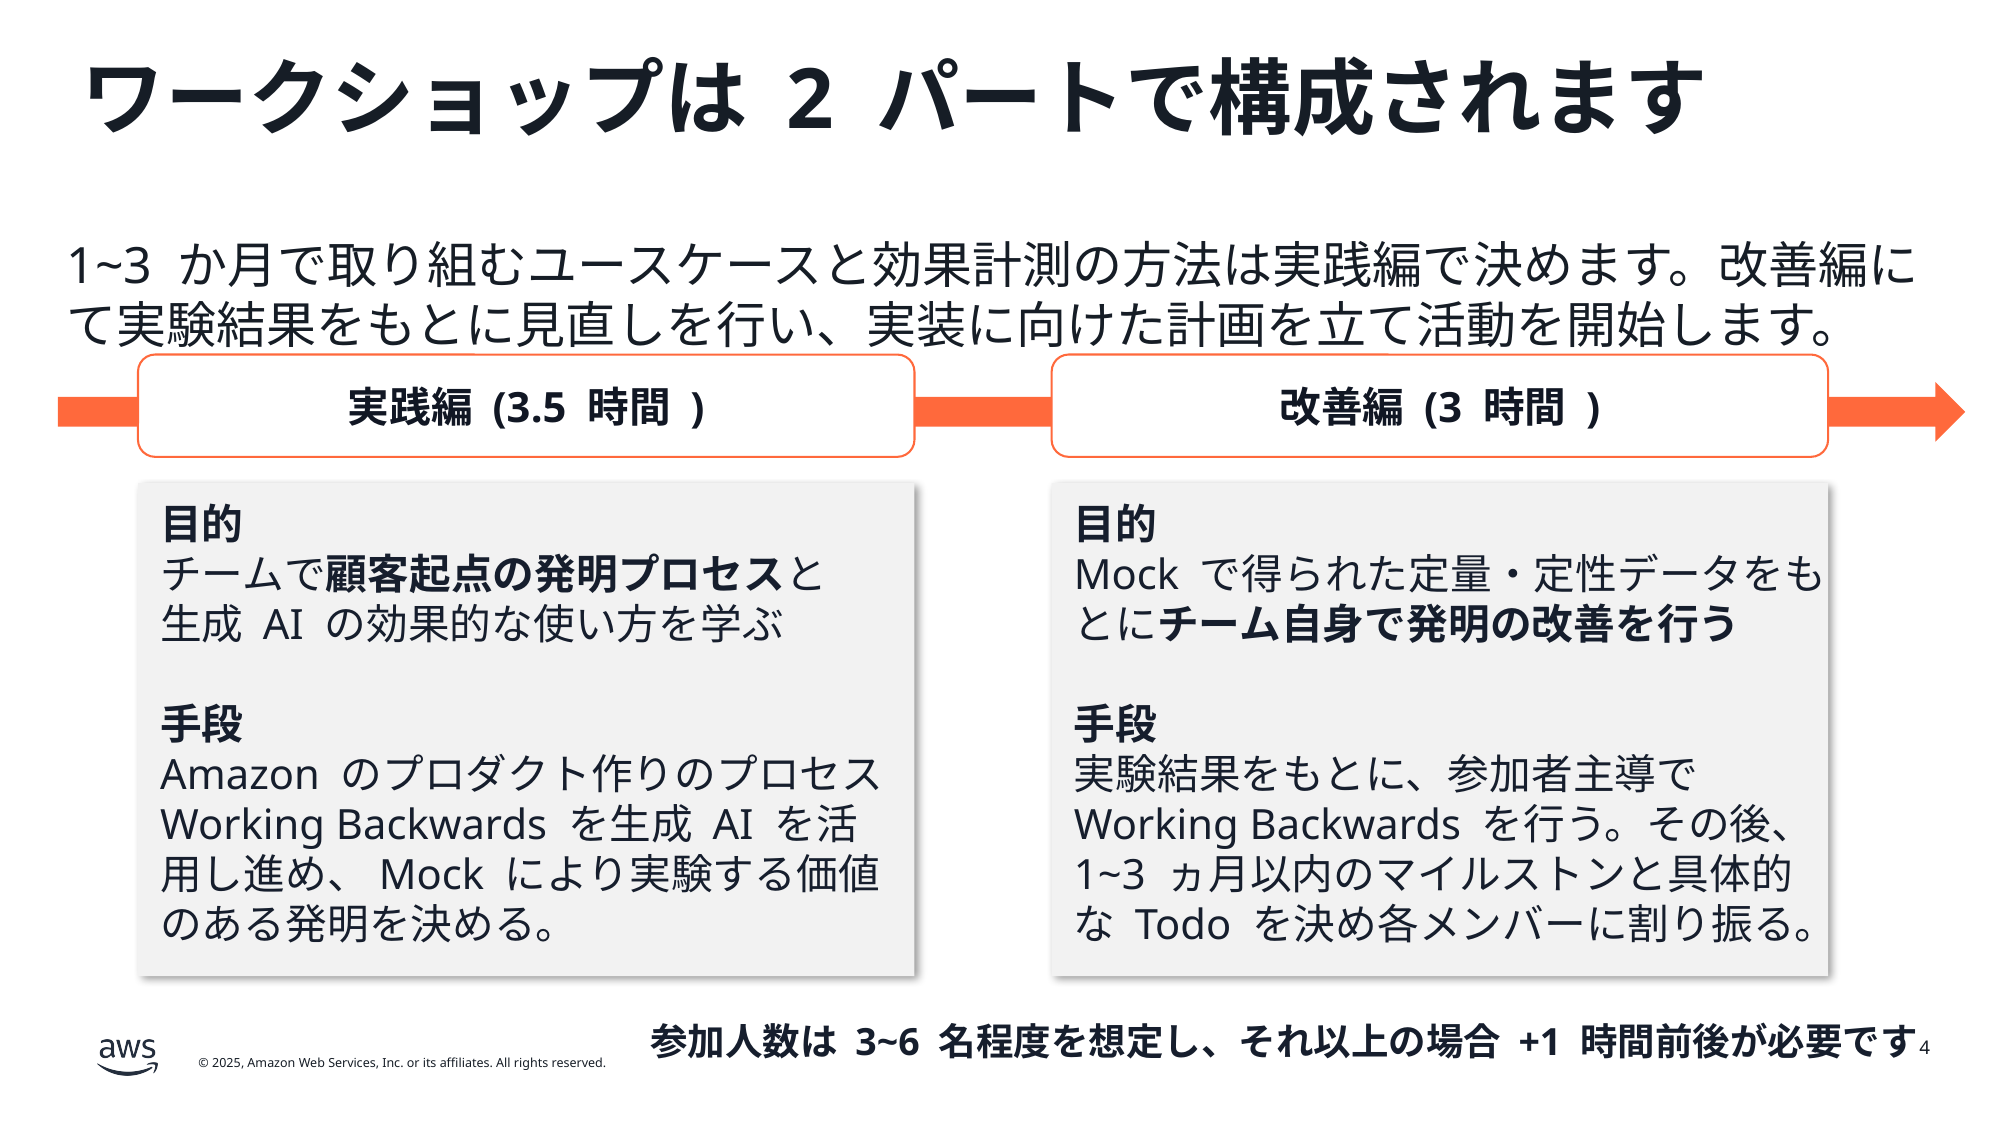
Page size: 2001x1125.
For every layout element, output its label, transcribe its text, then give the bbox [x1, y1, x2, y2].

title ワークショップは 2 パートで構成されます [66, 48, 1945, 150]
slide_number 4 [1495, 1018, 1945, 1079]
text_box 改善編 (3 時間 ) [1051, 354, 1829, 457]
picture [97, 1039, 158, 1076]
text_box 目的 チームで顧客起点の発明プロセスと 生成 AI の効果的な使い方を学ぶ 手段 Amazon のプロダクト作りのプロセス Working Backwards を生成 AI を活用し進め、Mock により実験する価値のある発明を決める。 [160, 490, 894, 956]
text_box [1051, 483, 1829, 977]
list 1~3 か月で取り組むユースケースと効果計測の方法は実践編で決めます。改善編にて実験結果をもとに見直しを行い、実装に向けた計画を立て活動を開始します。 [66, 225, 1945, 363]
text_box [138, 483, 915, 977]
text_box [57, 396, 137, 427]
text_box [915, 396, 1051, 427]
text_box 参加人数は 3~6 名程度を想定し、それ以上の場合 +1 時間前後が必要です [506, 1010, 1918, 1071]
text_box [1829, 381, 1966, 442]
text_box 実践編 (3.5 時間 ) [137, 354, 915, 457]
text_box 目的 Mock で得られた定量・定性データをもとにチーム自身で発明の改善を行う 手段 実験結果をもとに、参加者主導で Working Backwards を行う。その後、 1~3 ヵ月以内のマイルストンと具体的な Todo を決め各メンバーに割り振る。 [1073, 490, 1829, 956]
